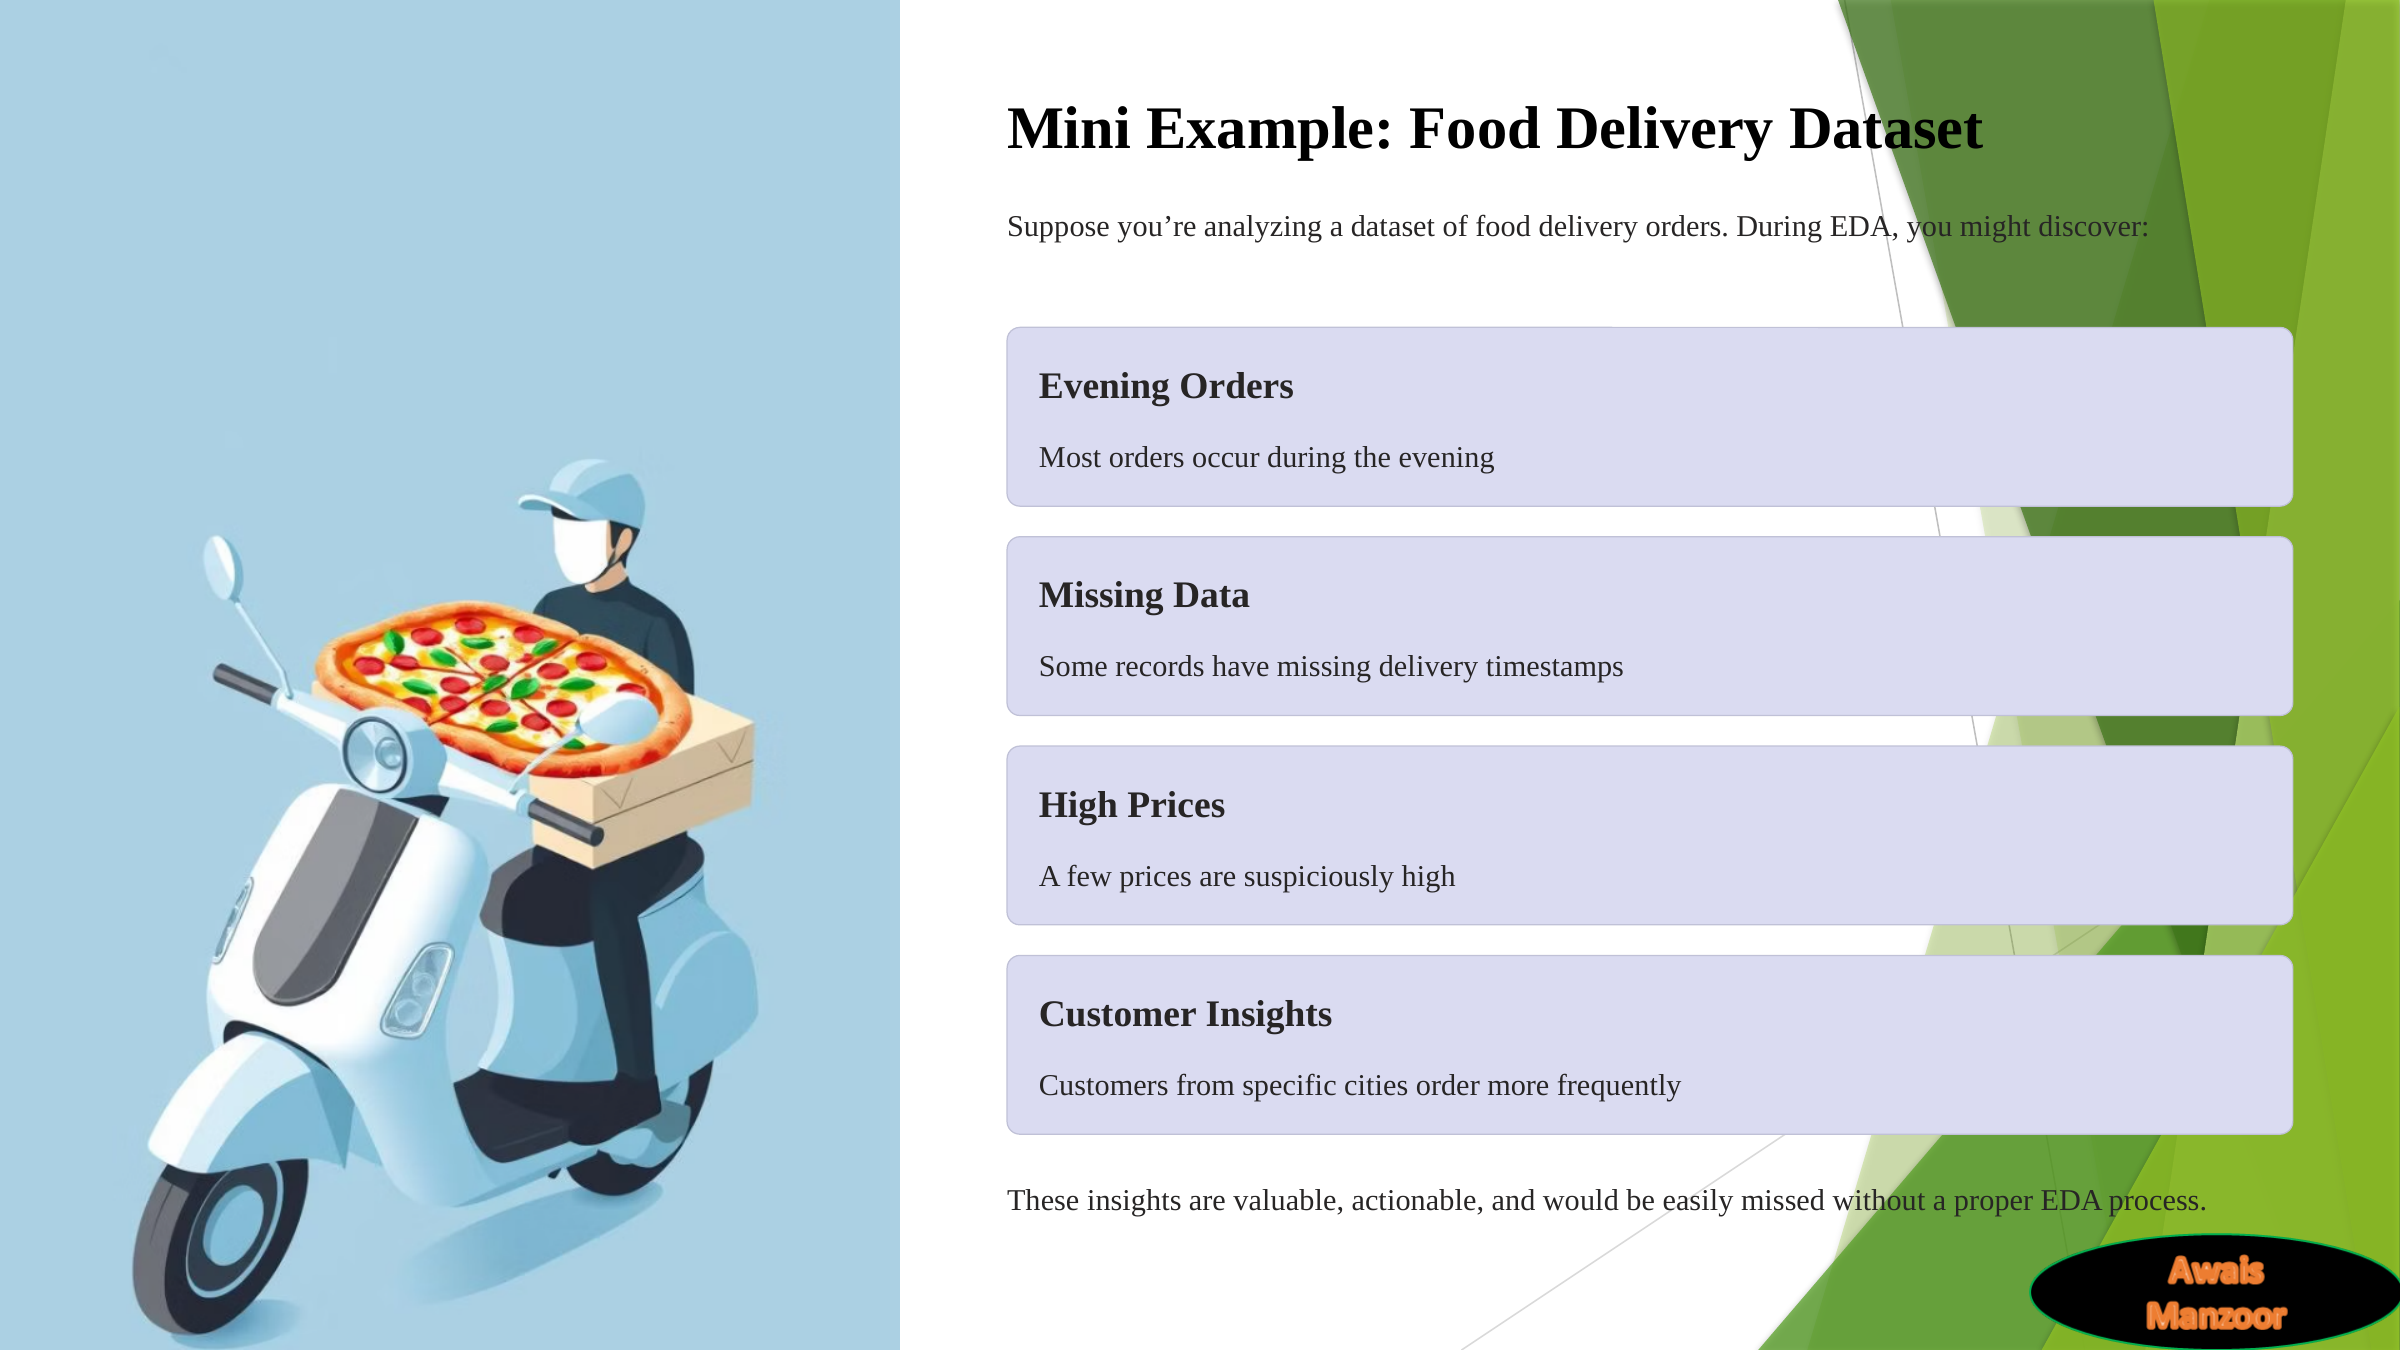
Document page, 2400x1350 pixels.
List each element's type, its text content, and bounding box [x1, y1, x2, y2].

text_box Suppose you’re analyzing a dataset of food delivery orders. During EDA, you might discover: [1007, 195, 2293, 293]
picture [2029, 1233, 2400, 1350]
text_box Customers from specific cities order more frequently [1038, 1053, 2261, 1103]
text_box [1007, 746, 2293, 925]
text_box Customer Insights [1038, 987, 1422, 1036]
text_box A few prices are suspiciously high [1038, 844, 2261, 893]
text_box Missing Data [1038, 568, 1422, 617]
text_box [1007, 327, 2293, 507]
text_box Most orders occur during the evening [1038, 425, 2261, 475]
text_box Some records have missing delivery timestamps [1038, 634, 2261, 684]
text_box Mini Example: Food Delivery Dataset [1007, 84, 2097, 161]
text_box [1007, 536, 2293, 716]
text_box These insights are valuable, actionable, and would be easily missed without a proper EDA process. [1007, 1168, 2293, 1267]
picture [0, 0, 901, 1350]
text_box [1007, 955, 2293, 1135]
text_box High Prices [1038, 777, 1422, 826]
text_box Evening Orders [1038, 359, 1422, 407]
